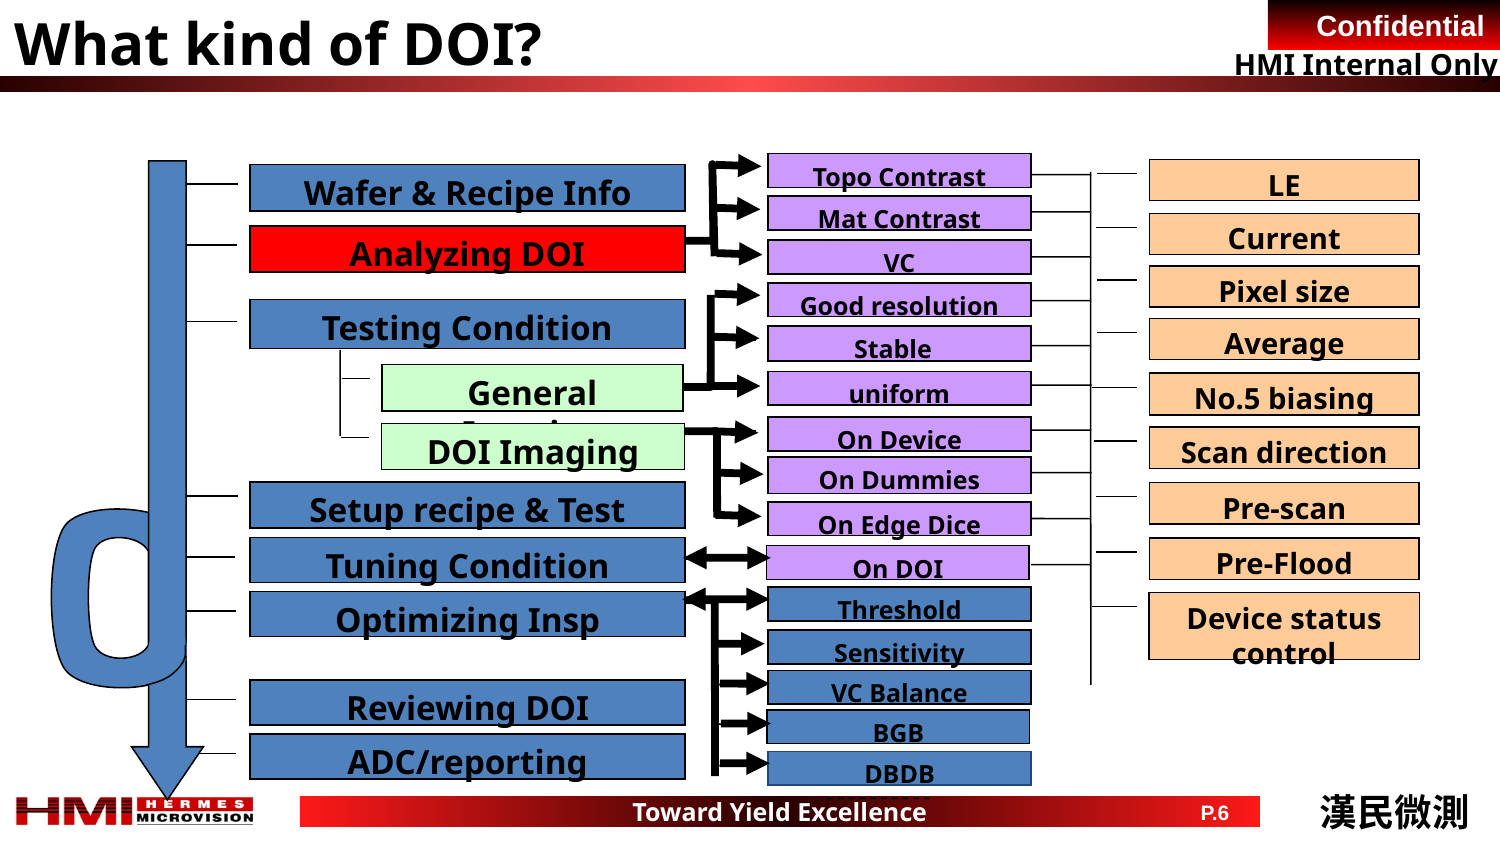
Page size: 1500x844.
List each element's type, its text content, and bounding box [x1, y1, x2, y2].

text_box Pixel size [1149, 265, 1420, 307]
text_box Good resolution [768, 282, 1031, 317]
text_box [88, 537, 149, 659]
text_box Analyzing DOI [249, 225, 685, 273]
text_box LE [1149, 159, 1420, 201]
text_box [131, 661, 204, 800]
text_box [145, 645, 186, 686]
text_box ADC/reporting [250, 734, 686, 780]
text_box [647, 600, 716, 777]
text_box VC Balance [768, 670, 1031, 705]
text_box Sensitivity [768, 630, 1031, 664]
text_box Wafer & Recipe Info [250, 164, 686, 211]
text_box Pre-scan [1149, 482, 1420, 524]
text_box Tuning Condition [250, 537, 686, 583]
text_box [713, 331, 760, 345]
text_box [683, 551, 771, 565]
text_box On Dummies [768, 456, 1031, 494]
text_box No.5 biasing [1149, 373, 1420, 416]
text_box VC [768, 240, 1031, 274]
text_box Mat Contrast [768, 196, 1031, 230]
text_box [51, 508, 148, 688]
text_box On DOI [766, 545, 1030, 580]
text_box Setup recipe & Test [250, 481, 686, 528]
text_box Device status control [1149, 592, 1420, 660]
text_box Scan direction [1149, 427, 1420, 469]
text_box On Device [768, 417, 1031, 451]
text_box What kind of DOI? [0, 0, 876, 85]
text_box [148, 160, 187, 650]
text_box Threshold [768, 587, 1031, 622]
text_box [685, 164, 715, 257]
picture [15, 796, 255, 826]
text_box Stable [768, 325, 1031, 361]
text_box [674, 431, 718, 518]
text_box [720, 717, 771, 730]
text_box DBDB [768, 751, 1031, 786]
text_box [653, 294, 711, 388]
text_box [682, 592, 770, 606]
text_box Topo Contrast [768, 153, 1031, 188]
text_box Reviewing DOI [250, 680, 686, 726]
text_box [717, 467, 764, 481]
text_box [714, 637, 765, 650]
text_box [144, 632, 179, 683]
text_box [749, 248, 763, 261]
text_box [710, 379, 761, 393]
text_box BGB [767, 709, 1030, 744]
text_box uniform [768, 371, 1031, 406]
text_box [719, 757, 770, 770]
text_box General Imaging [381, 364, 684, 411]
text_box [715, 159, 762, 173]
text_box Testing Condition [249, 299, 685, 349]
text_box Pre-Flood [1149, 538, 1420, 580]
text_box [719, 677, 770, 690]
text_box [747, 509, 762, 523]
text_box Optimizing Insp [250, 591, 686, 637]
text_box [733, 426, 759, 439]
text_box Average [1149, 318, 1420, 360]
text_box [714, 202, 761, 216]
text_box On Edge Dice [768, 501, 1031, 536]
text_box DOI Imaging [381, 423, 685, 470]
text_box Current [1149, 213, 1420, 255]
text_box [714, 288, 761, 302]
